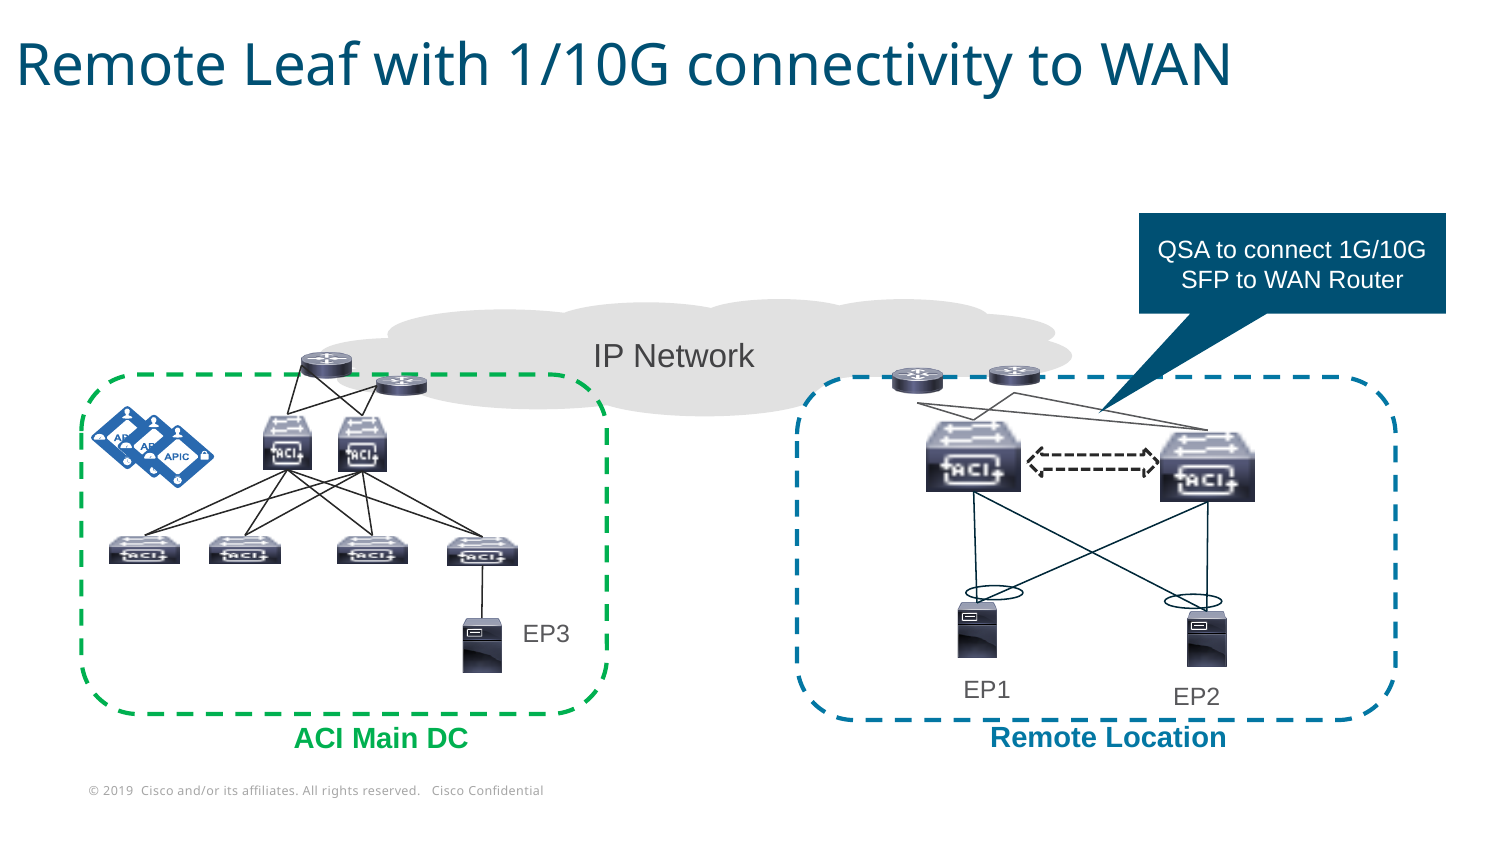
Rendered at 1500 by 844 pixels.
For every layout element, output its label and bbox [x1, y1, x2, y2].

picture [301, 342, 352, 364]
title [0, 9, 1355, 130]
picture [891, 357, 943, 404]
picture [1177, 611, 1237, 667]
text_box [79, 211, 1448, 723]
picture [452, 617, 511, 674]
picture [948, 602, 1006, 659]
picture [376, 368, 428, 404]
picture [988, 357, 1040, 392]
picture [926, 431, 1021, 492]
picture [1160, 429, 1256, 502]
